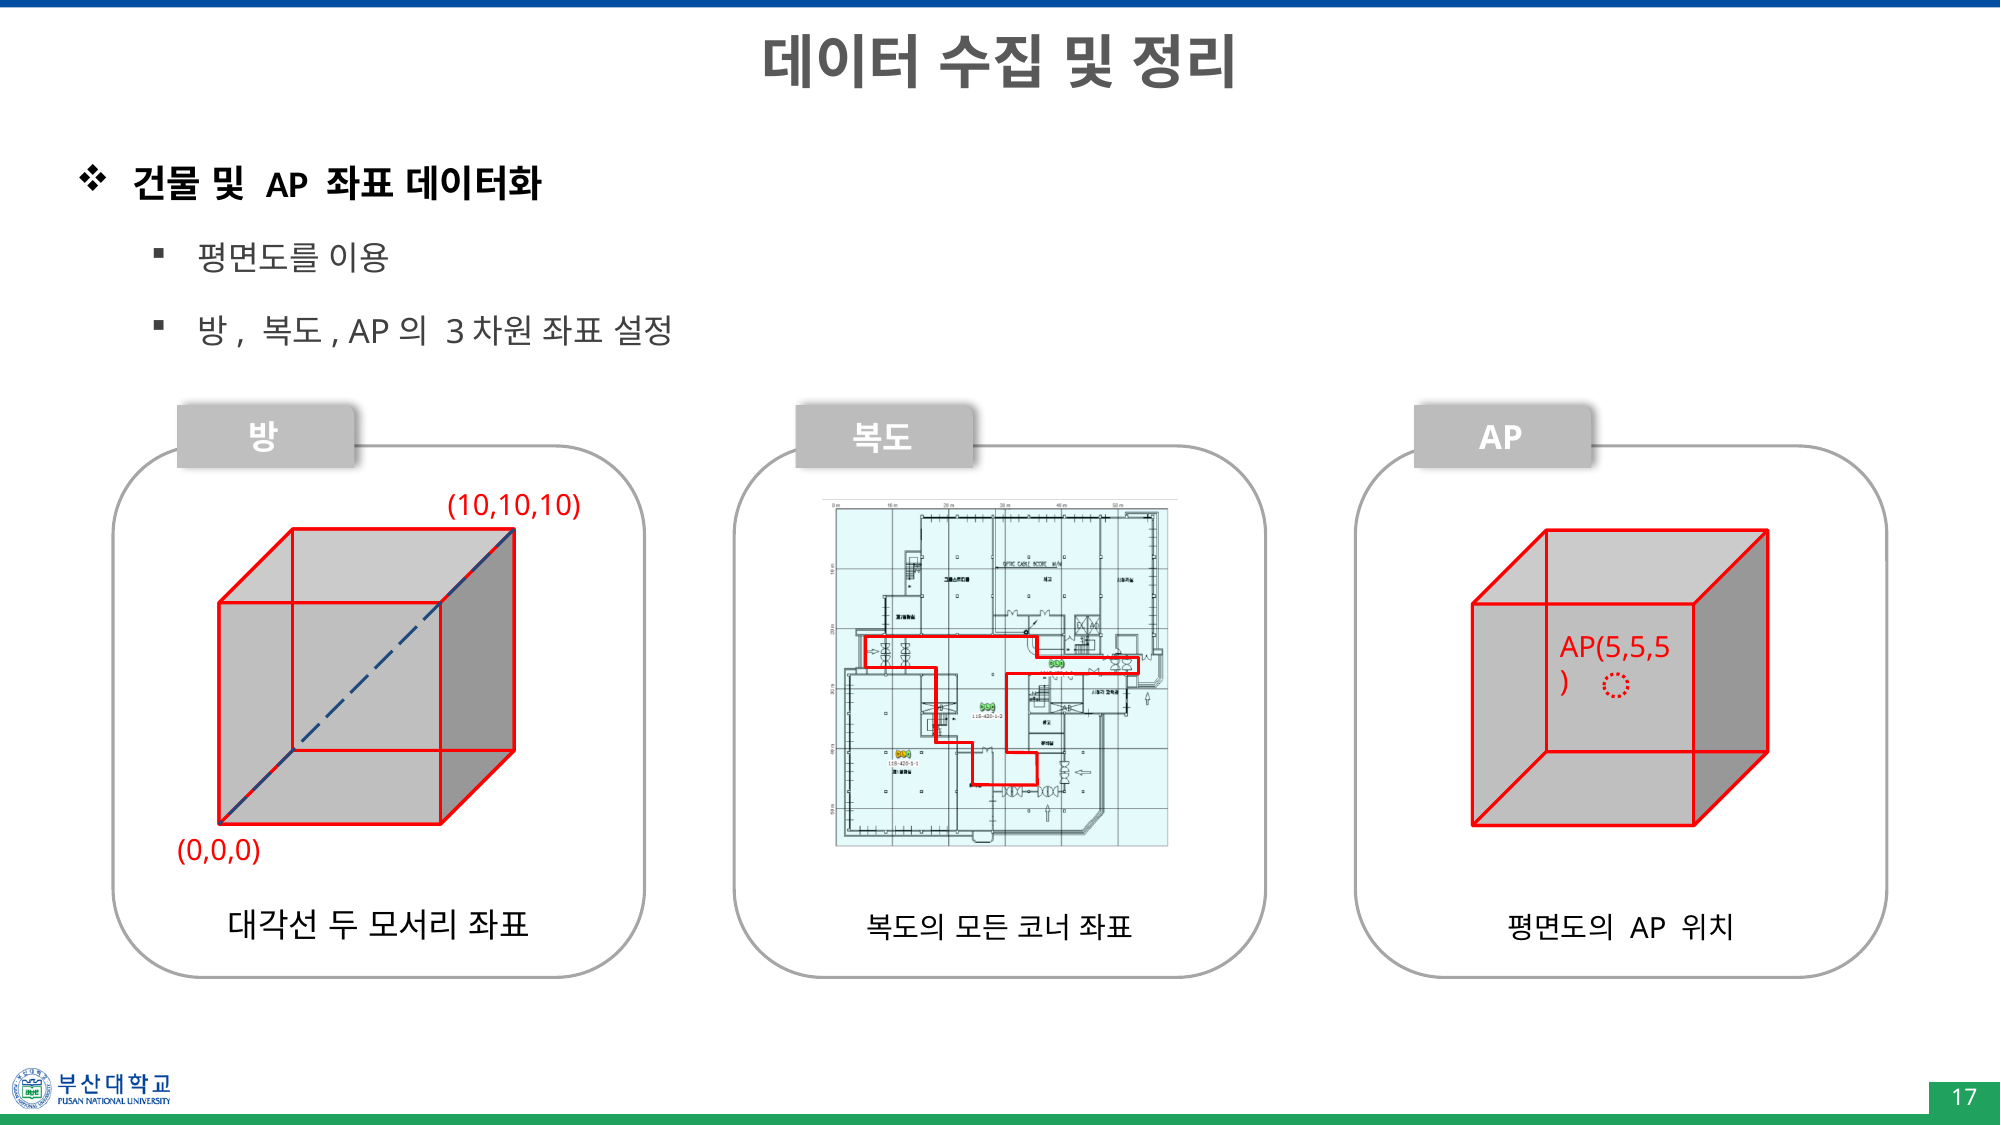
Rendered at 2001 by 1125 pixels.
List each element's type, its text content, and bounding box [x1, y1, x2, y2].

text_box 방 [176, 404, 356, 469]
title 데이터 수집 및 정리 [39, 10, 1962, 112]
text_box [163, 478, 595, 875]
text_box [733, 404, 1266, 978]
text_box 대각선 두 모서리 좌표 [113, 445, 645, 978]
slide_number 17 [1929, 1082, 2000, 1115]
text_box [1355, 404, 1888, 978]
text_box 건물 및 AP 좌표 데이터화 평면도를 이용 방, 복도, AP의 3차원 좌표 설정 [61, 129, 1940, 1064]
picture [12, 1068, 170, 1109]
